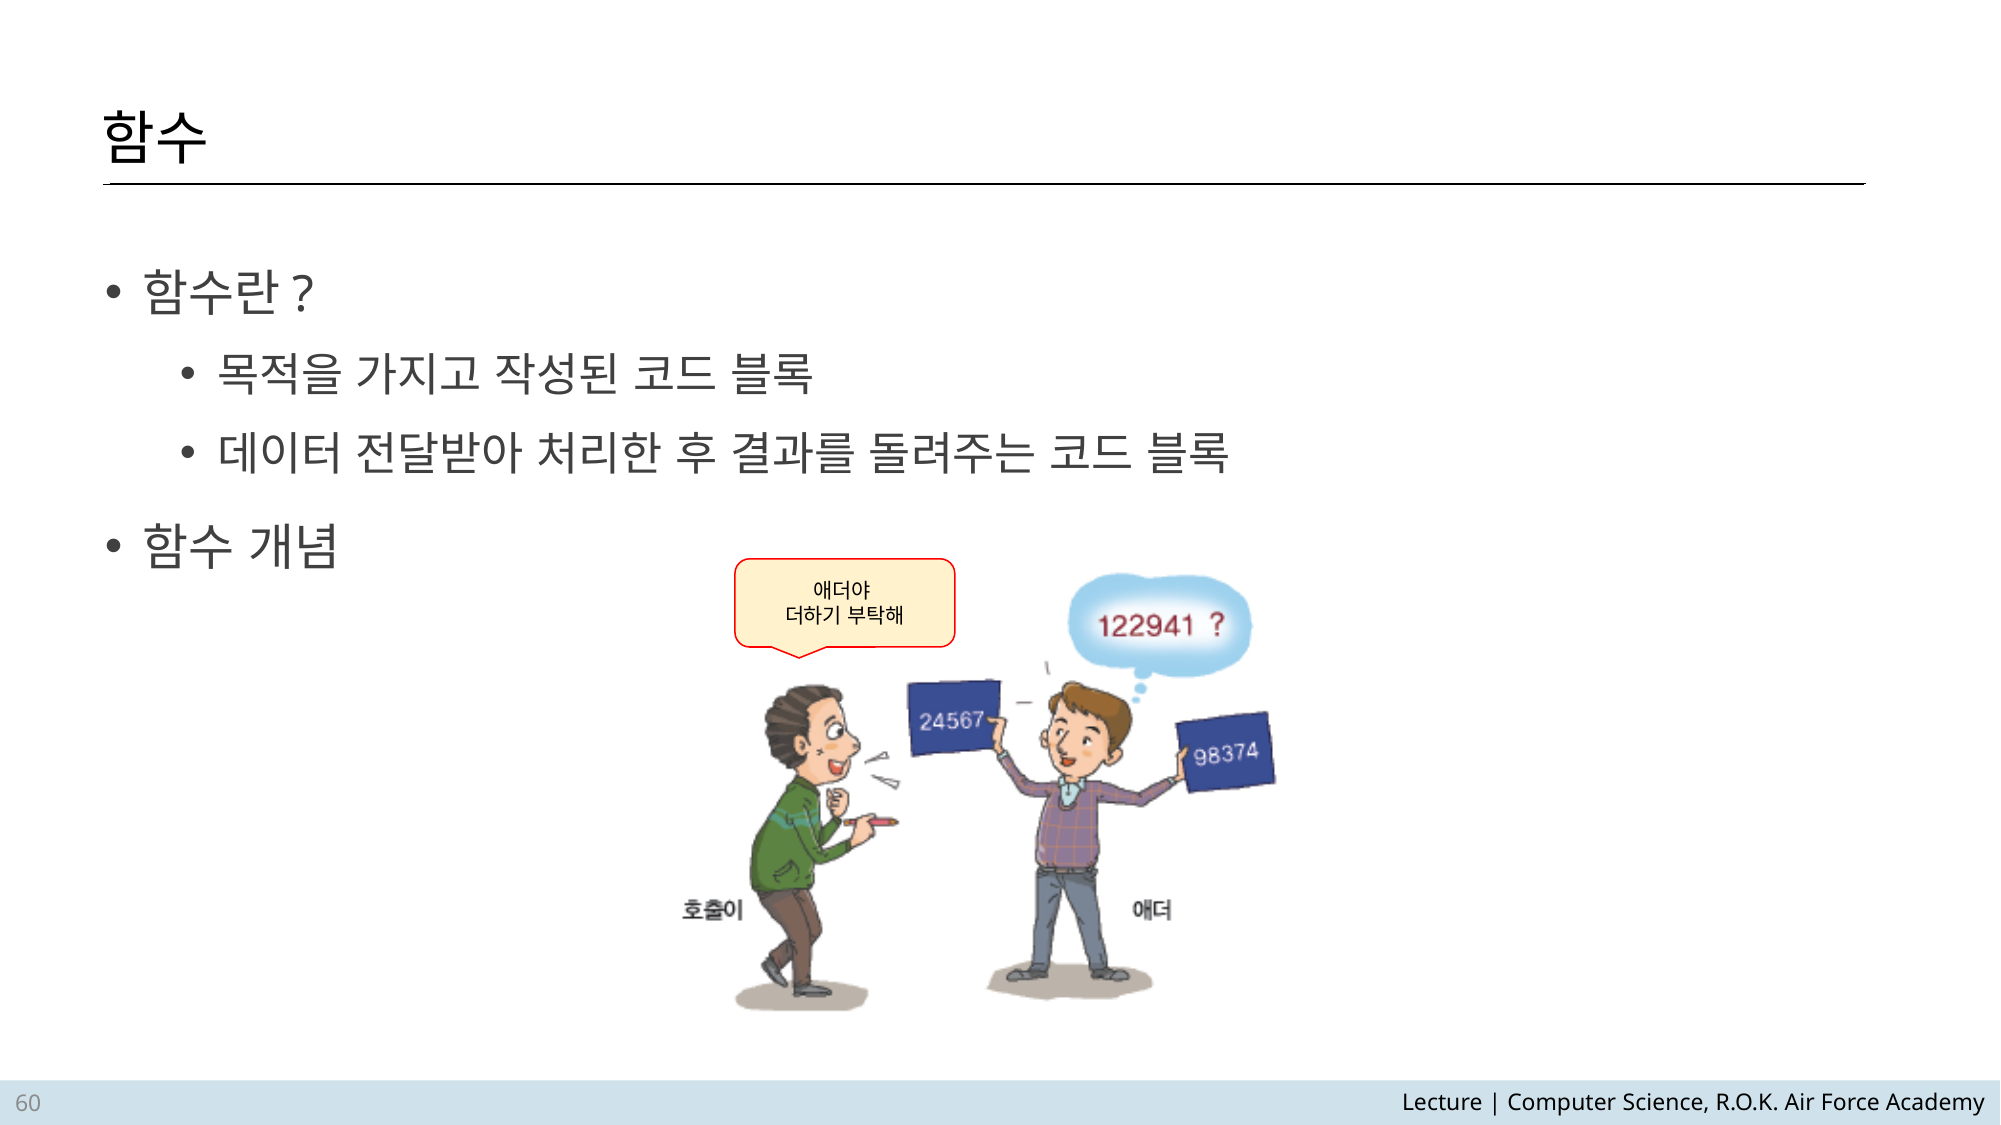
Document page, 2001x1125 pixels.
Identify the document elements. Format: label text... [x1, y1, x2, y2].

slide_number 60 [0, 1086, 114, 1123]
list 함수 [90, 109, 1862, 172]
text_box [639, 533, 1361, 1042]
list 함수란? 목적을 가지고 작성된 코드 블록 데이터 전달받아 처리한 후 결과를 돌려주는 코드 블록 함수 개념 [89, 238, 1863, 1014]
